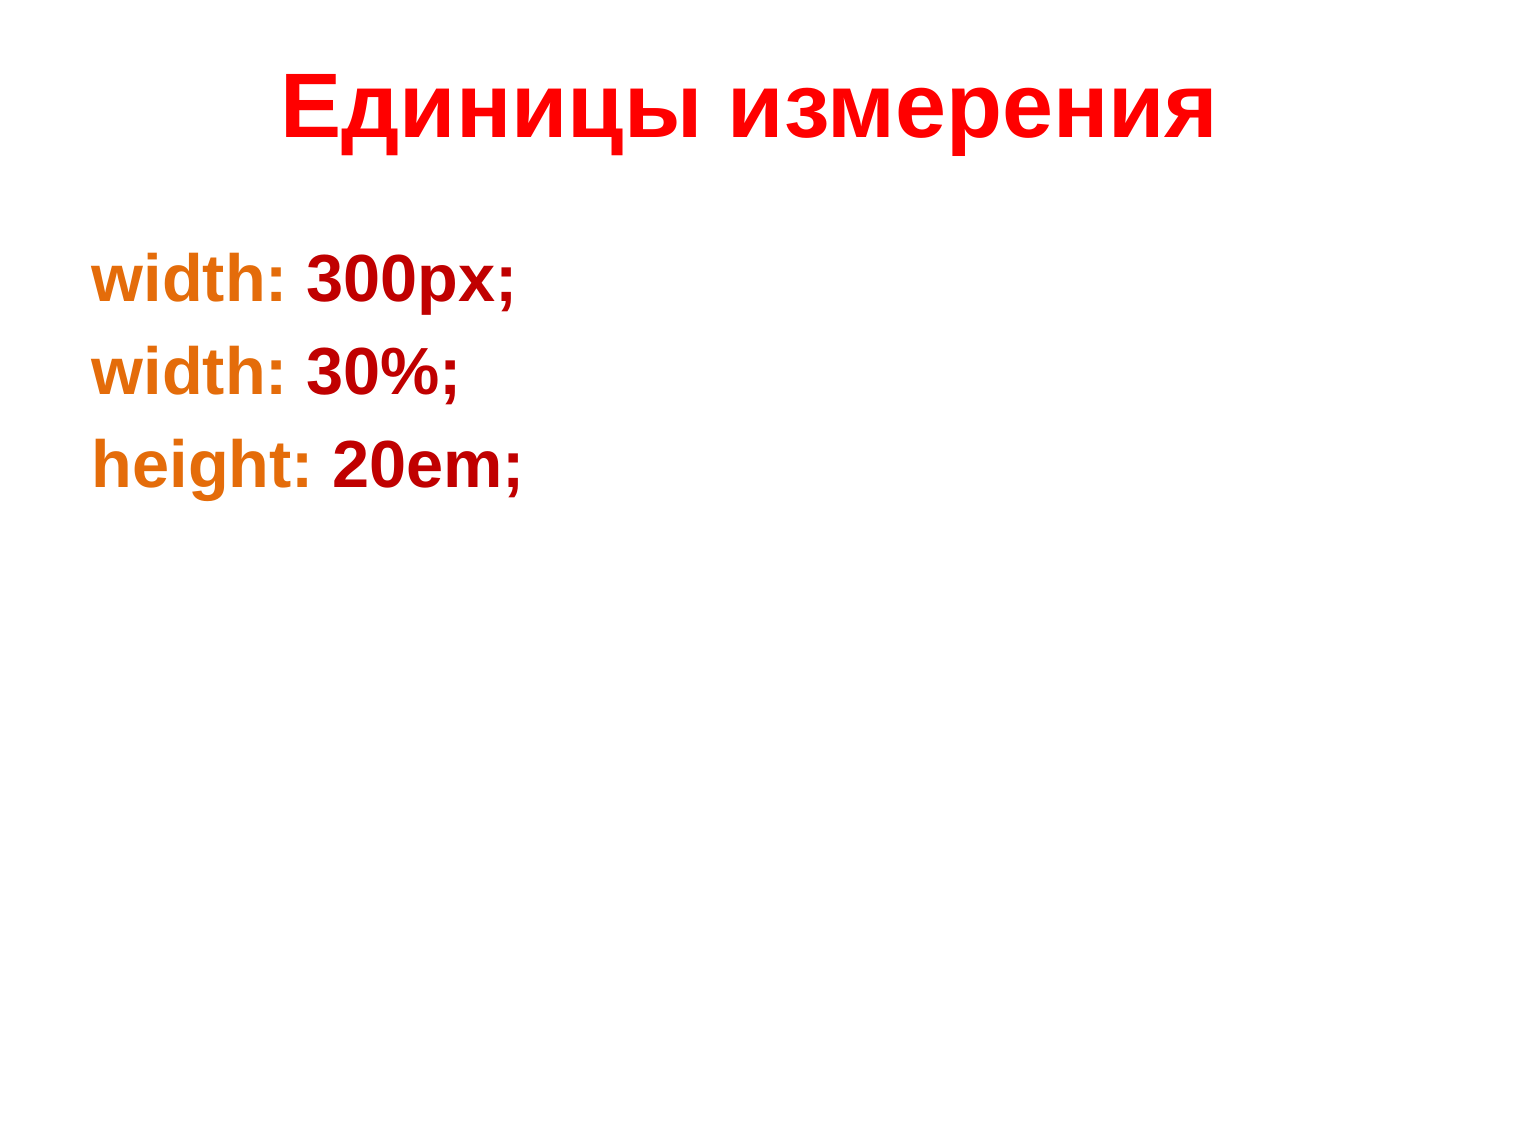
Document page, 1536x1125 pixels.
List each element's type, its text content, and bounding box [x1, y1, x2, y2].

text_box [101, 70, 1484, 258]
title Единицы измерения [59, 7, 1442, 195]
list width: 300px; width: 30%; height: 20em; [76, 227, 1459, 1035]
